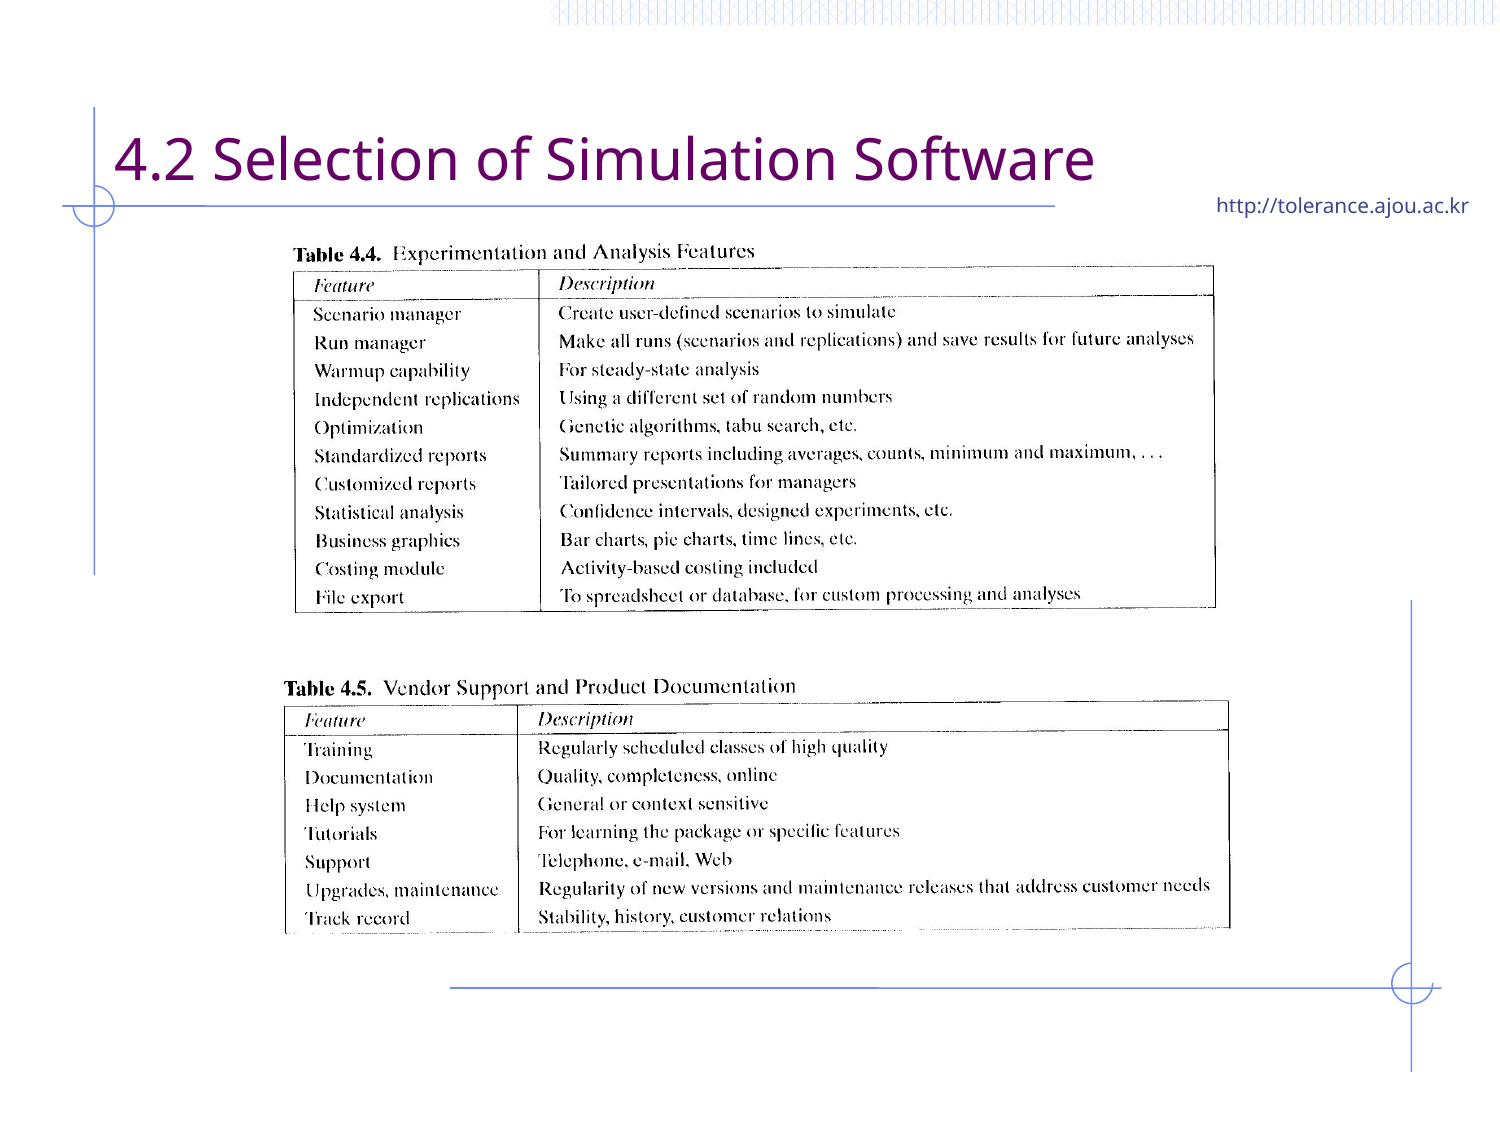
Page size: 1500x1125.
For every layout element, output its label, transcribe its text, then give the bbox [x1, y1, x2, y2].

picture [262, 212, 1238, 967]
title 4.2 Selection of Simulation Software [99, 99, 1163, 201]
